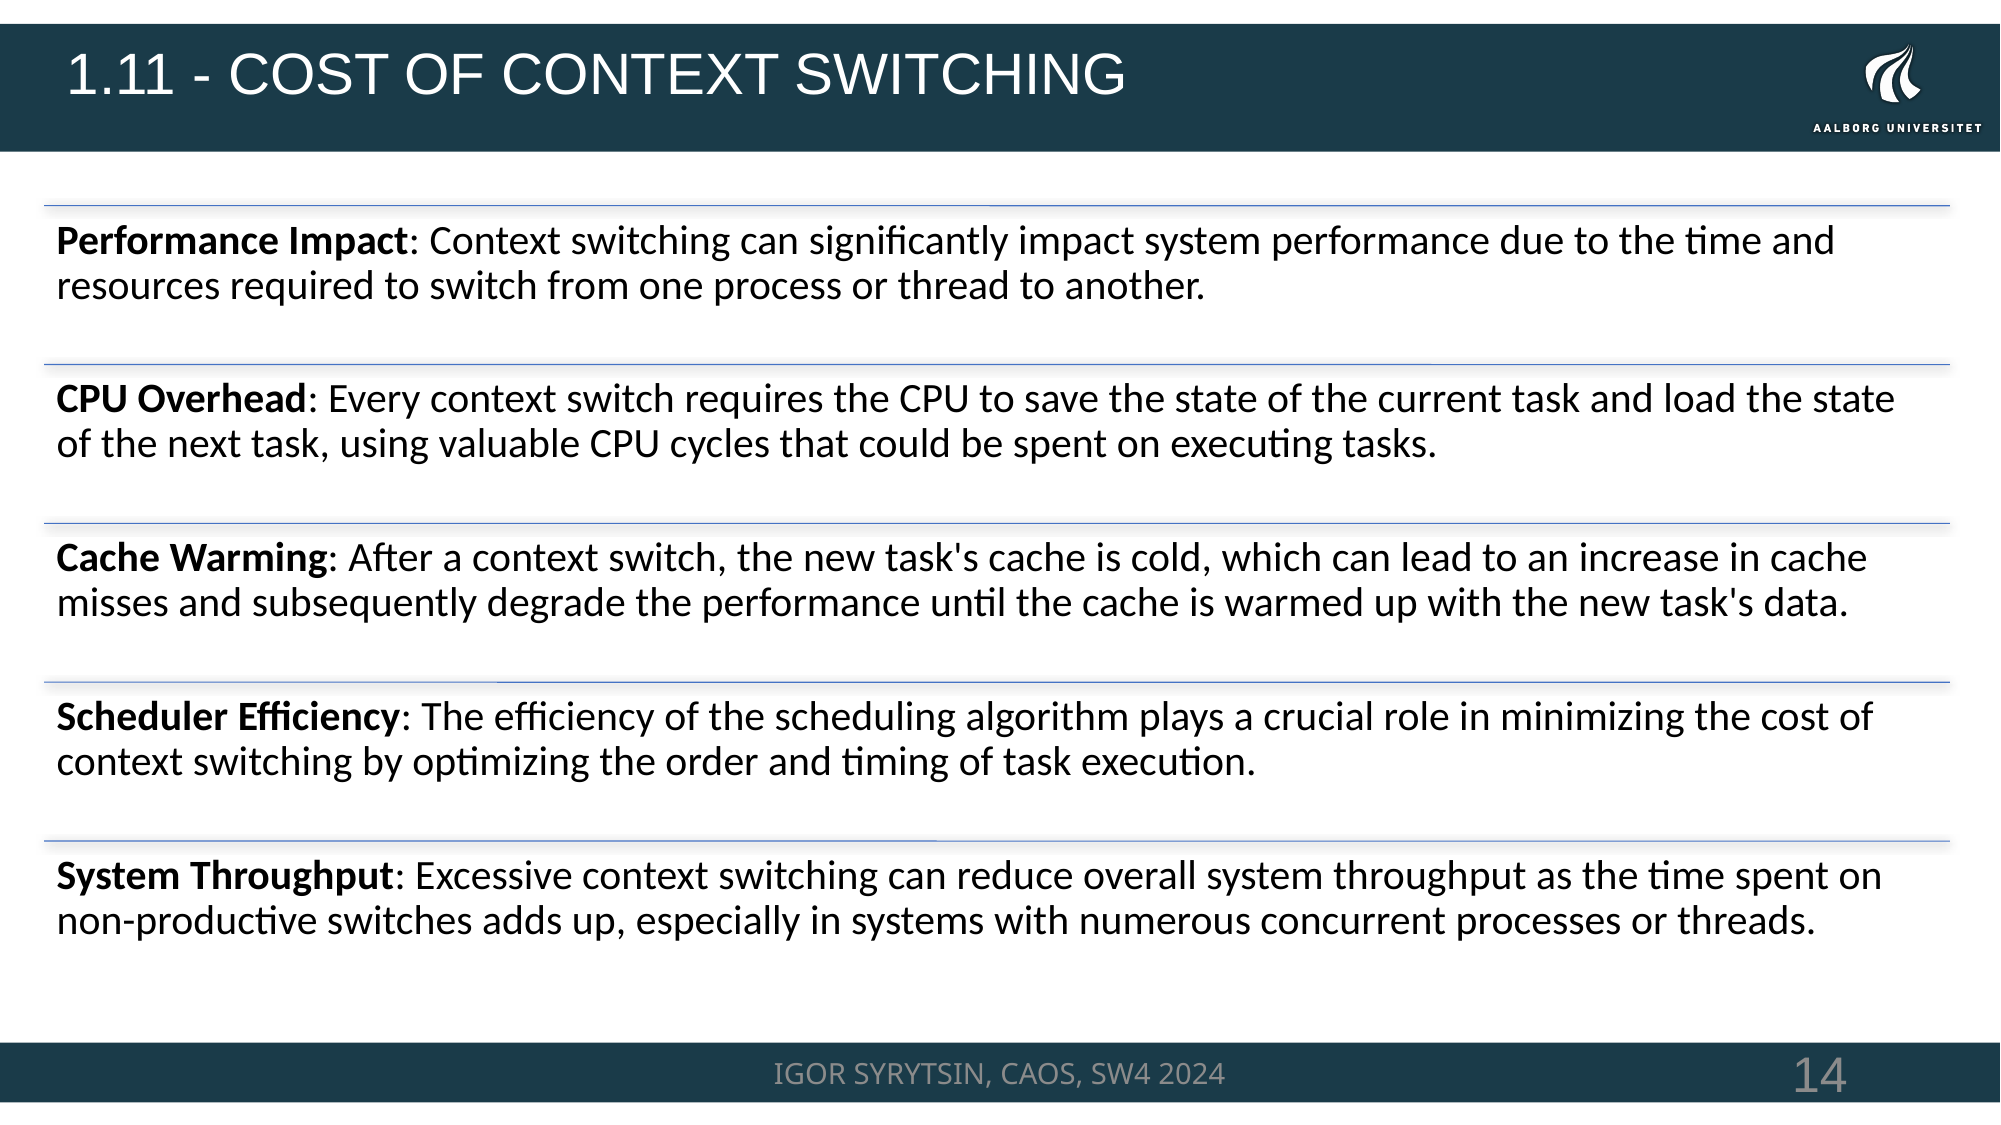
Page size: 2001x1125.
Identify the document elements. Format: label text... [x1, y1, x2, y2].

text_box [44, 205, 1950, 1000]
title 1.11 - COST OF CONTEXT SWITCHING [52, 36, 1778, 140]
text_box IGOR SYRYTSIN, CAOS, SW4 2024 [662, 1042, 1338, 1103]
picture [1799, 30, 1995, 146]
